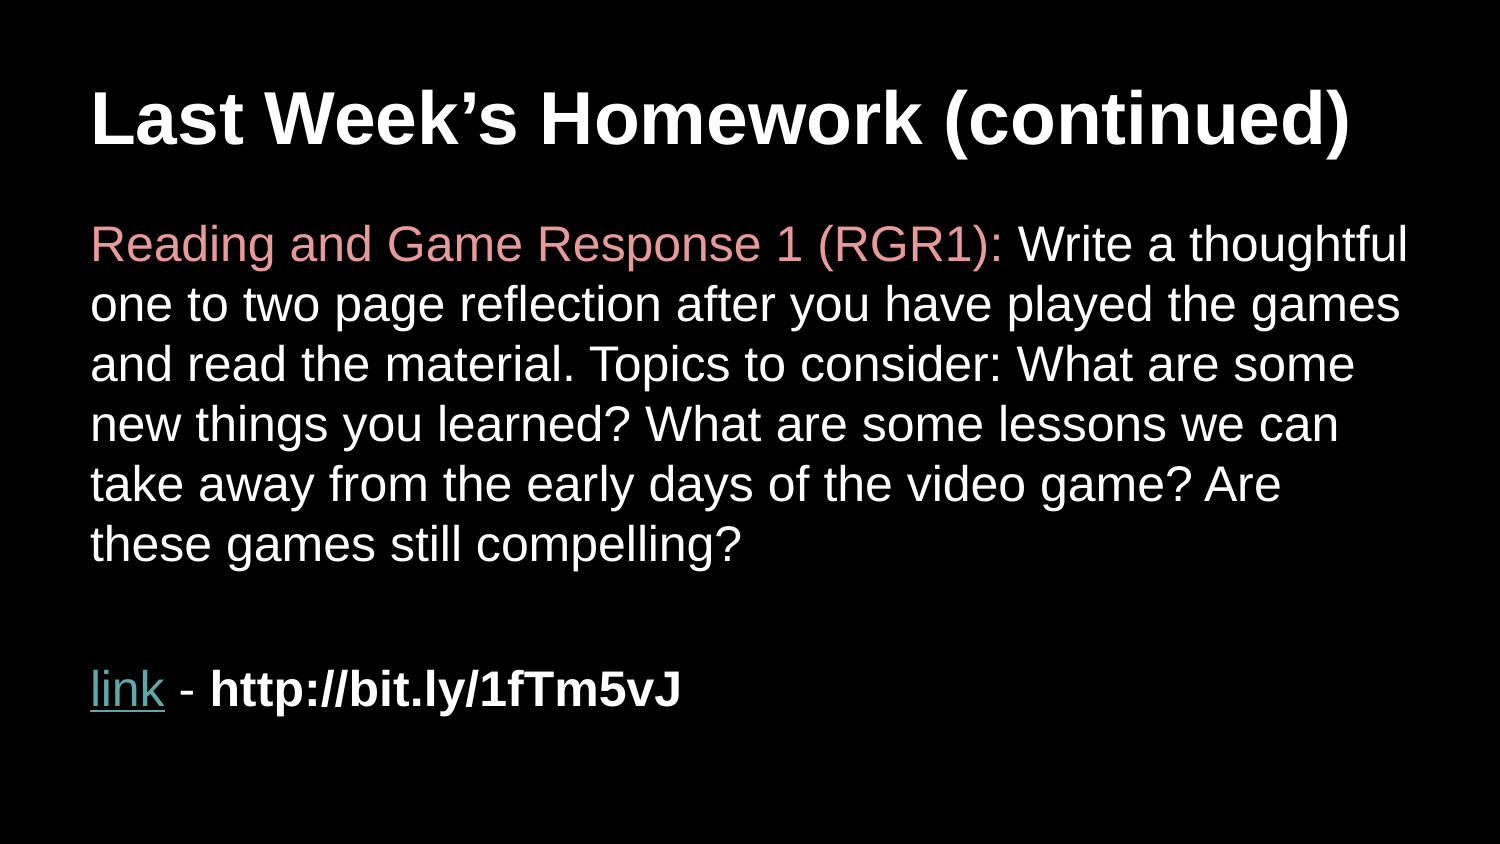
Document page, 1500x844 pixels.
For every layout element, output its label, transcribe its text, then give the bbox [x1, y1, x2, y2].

list Reading and Game Response 1 (RGR1): Write a thoughtful one to two page reflection after you have played the games and read the material. Topics to consider: What are some new things you learned? What are some lessons we can take away from the early days of the video game? Are these games still compelling? link - http://bit.ly/1fTm5vJ [75, 196, 1425, 808]
title Last Week’s Homework (continued) [75, 33, 1425, 175]
